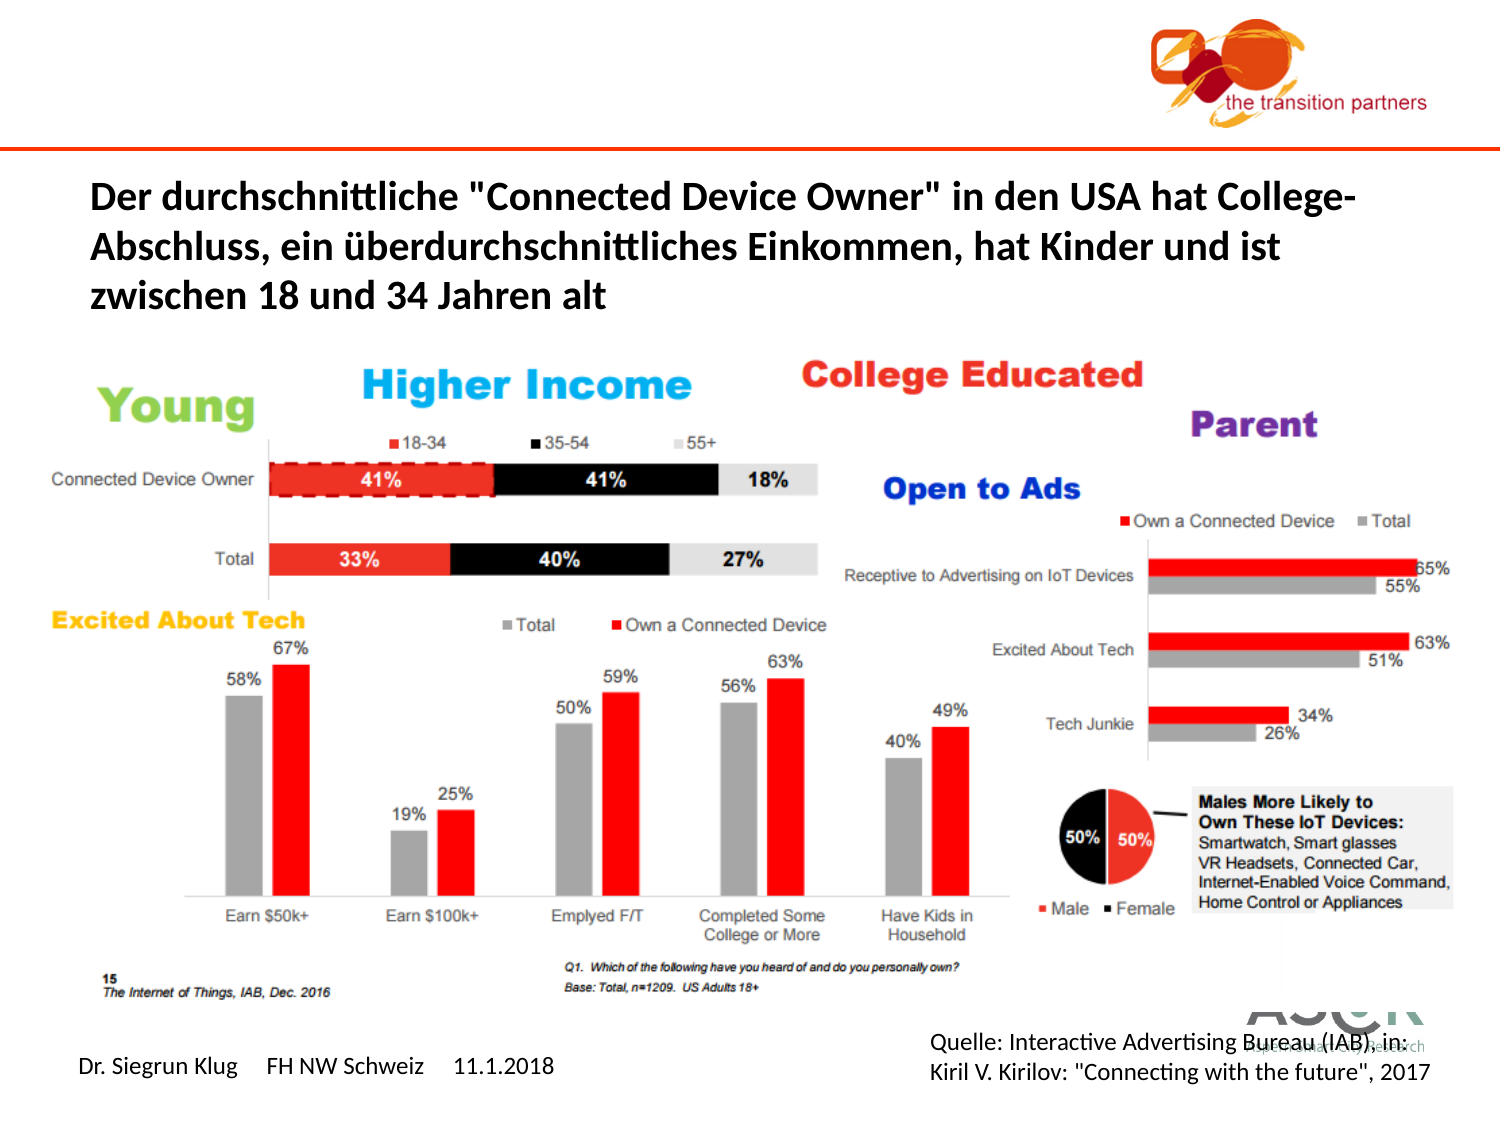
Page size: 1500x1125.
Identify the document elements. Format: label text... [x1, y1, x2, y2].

picture [1151, 19, 1427, 128]
text_box Quelle: Interactive Advertising Bureau (IAB), in: Kiril V. Kirilov: "Connecting with the future", 2017 [915, 1020, 1447, 1123]
text_box Der durchschnittliche "Connected Device Owner" in den USA hat College-Abschluss, ein überdurchschnittliches Einkommen, hat Kinder und ist zwischen 18 und 34 Jahren alt [75, 160, 1424, 279]
footer Dr. Siegrun Klug FH NW Schweiz 11.1.2018 [63, 1042, 915, 1103]
picture [46, 349, 1459, 1018]
